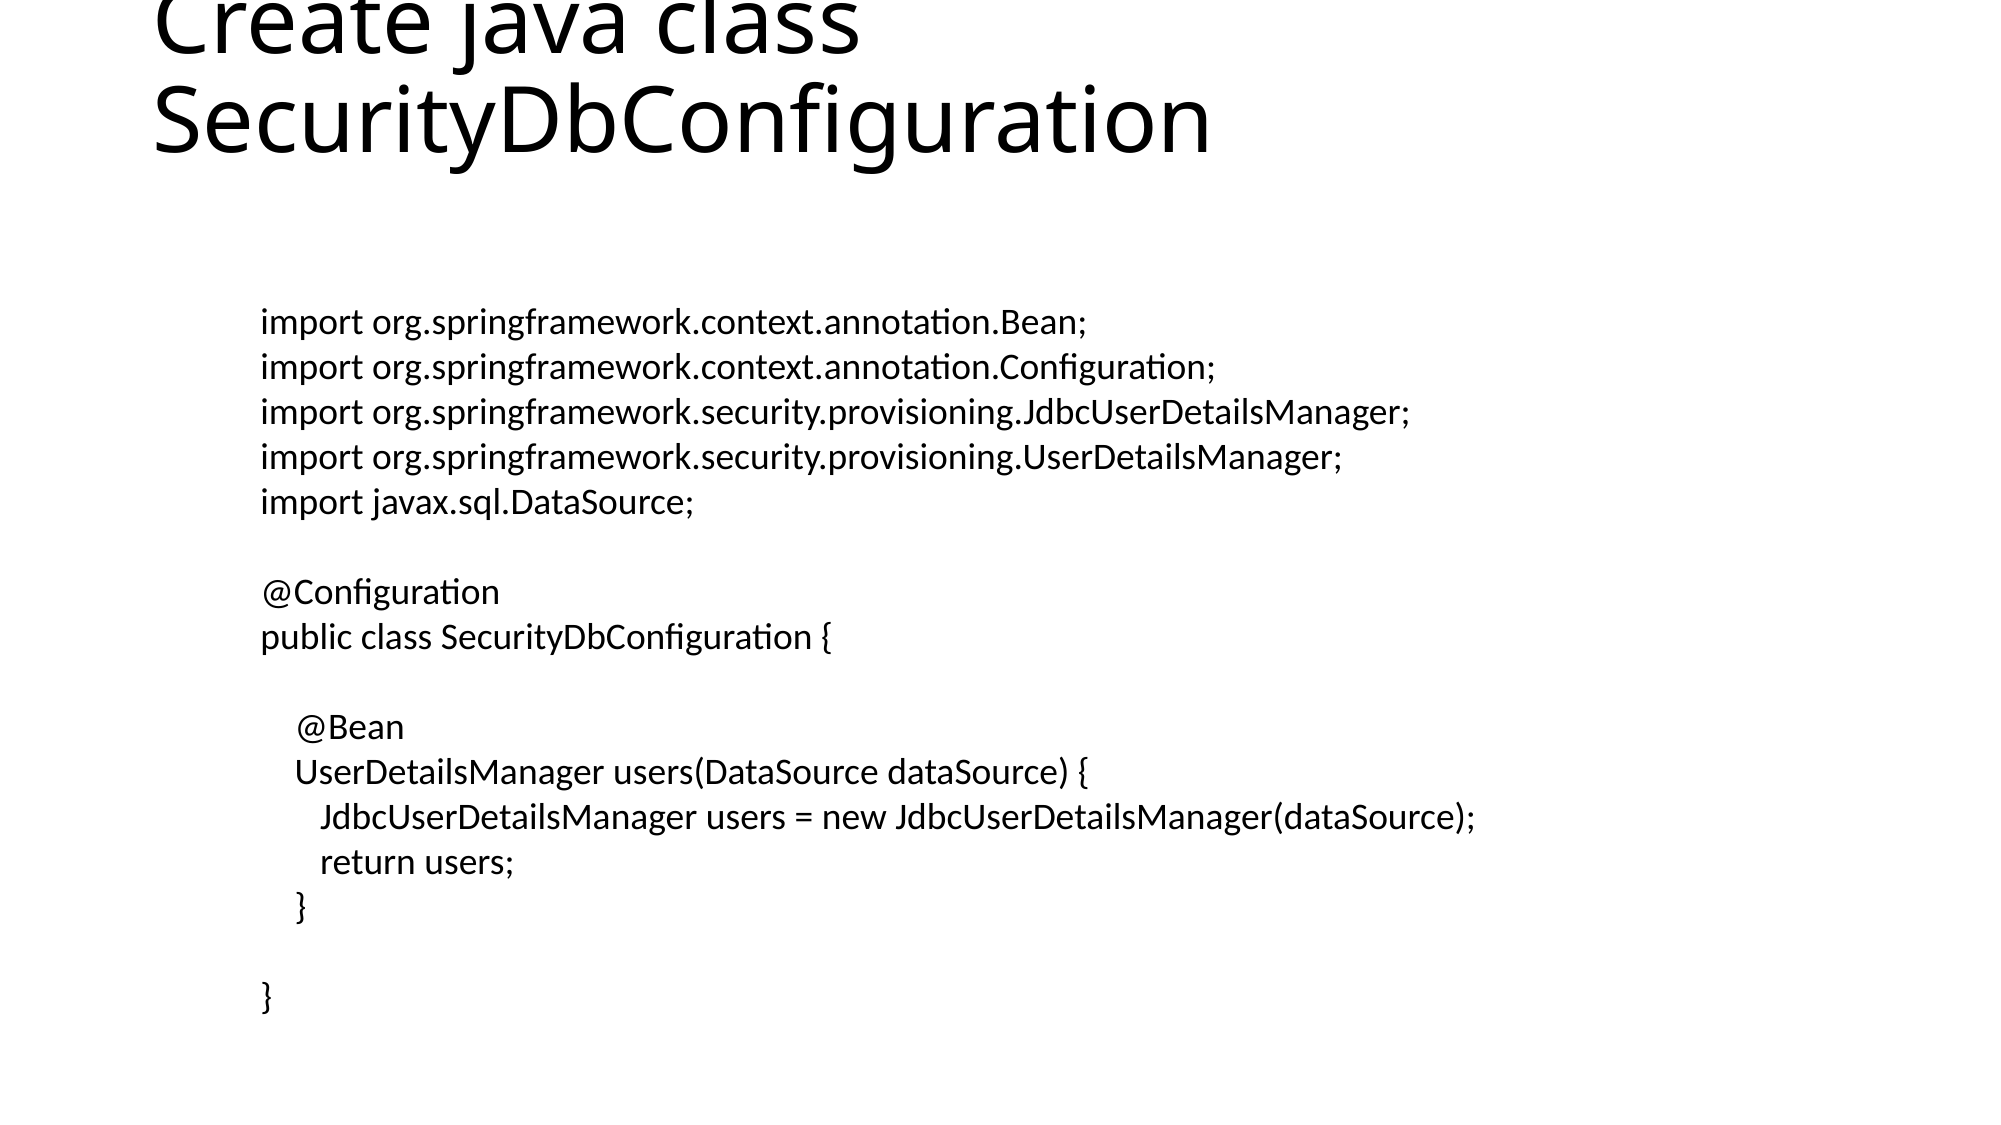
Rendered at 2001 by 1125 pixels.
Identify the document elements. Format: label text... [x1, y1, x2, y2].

text_box import org.springframework.context.annotation.Bean; import org.springframework.context.annotation.Configuration; import org.springframework.security.provisioning.JdbcUserDetailsManager; import org.springframework.security.provisioning.UserDetailsManager; import javax.sql.DataSource; @Configuration public class SecurityDbConfiguration { @Bean UserDetailsManager users(DataSource dataSource) { JdbcUserDetailsManager users = new JdbcUserDetailsManager(dataSource); return users; } } [245, 289, 1882, 1025]
title Create java class SecurityDbConfiguration [137, 0, 1863, 147]
